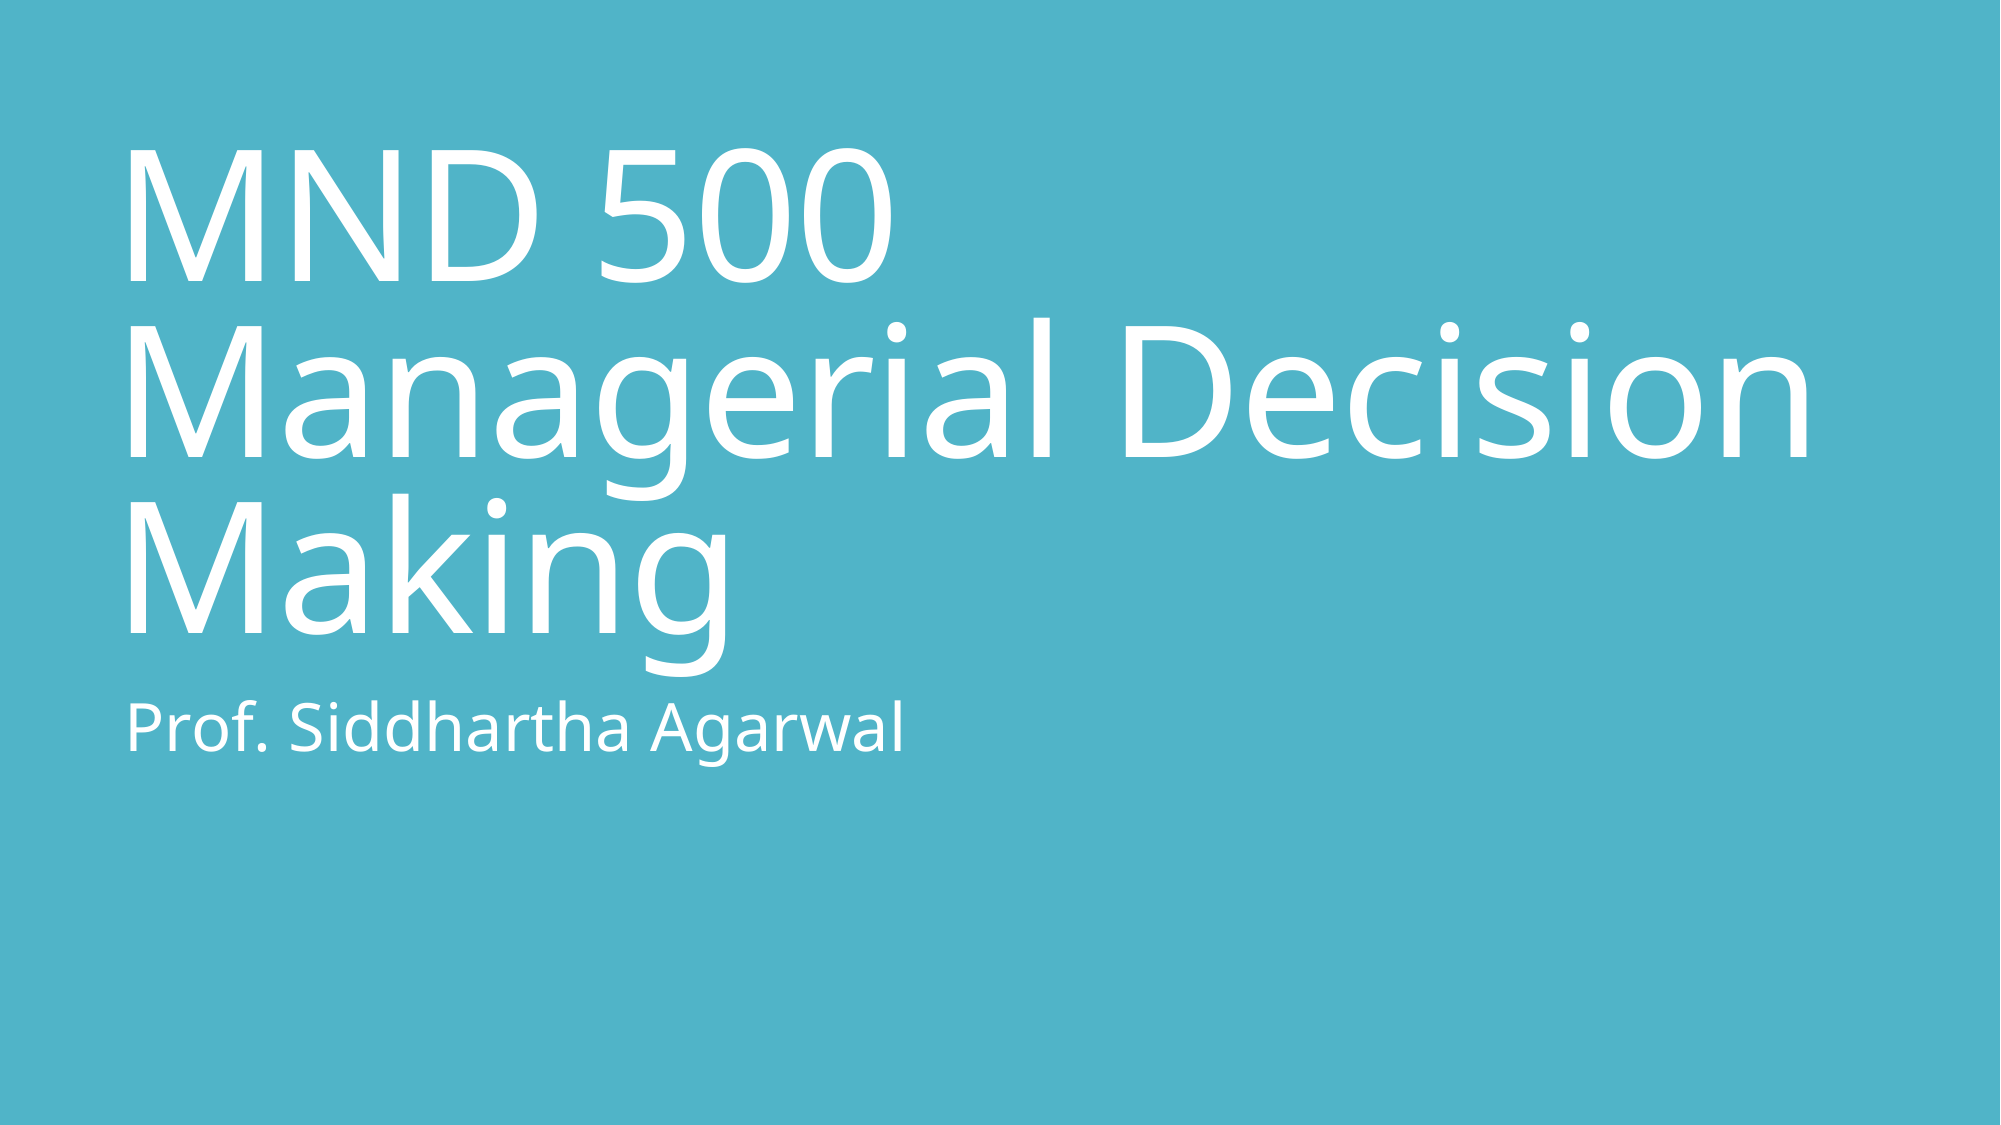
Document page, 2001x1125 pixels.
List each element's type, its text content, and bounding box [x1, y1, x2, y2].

subtitle Prof. Siddhartha Agarwal [109, 690, 1624, 961]
title MND 500 Managerial Decision Making [98, 126, 1868, 677]
